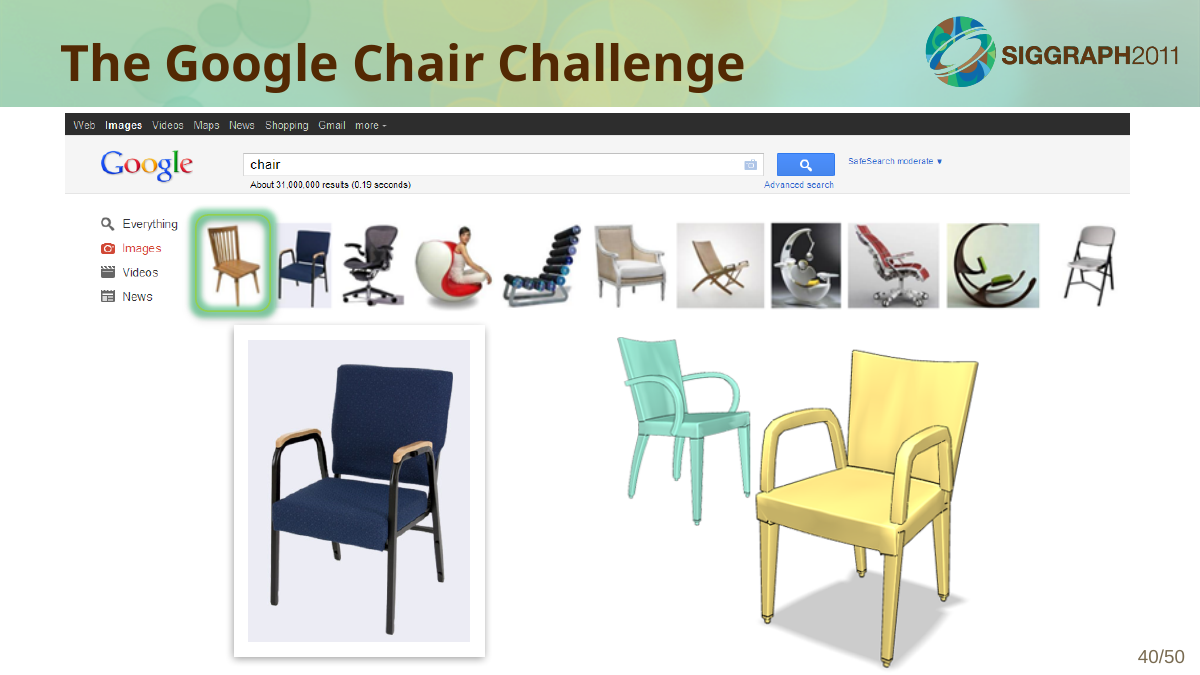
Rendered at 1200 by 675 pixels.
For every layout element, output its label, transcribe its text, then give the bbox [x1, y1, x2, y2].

text_box The Google Chair Challenge [48, 24, 1090, 97]
picture [248, 339, 471, 643]
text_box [65, 112, 1131, 320]
picture [614, 334, 983, 675]
picture [0, 0, 1200, 107]
